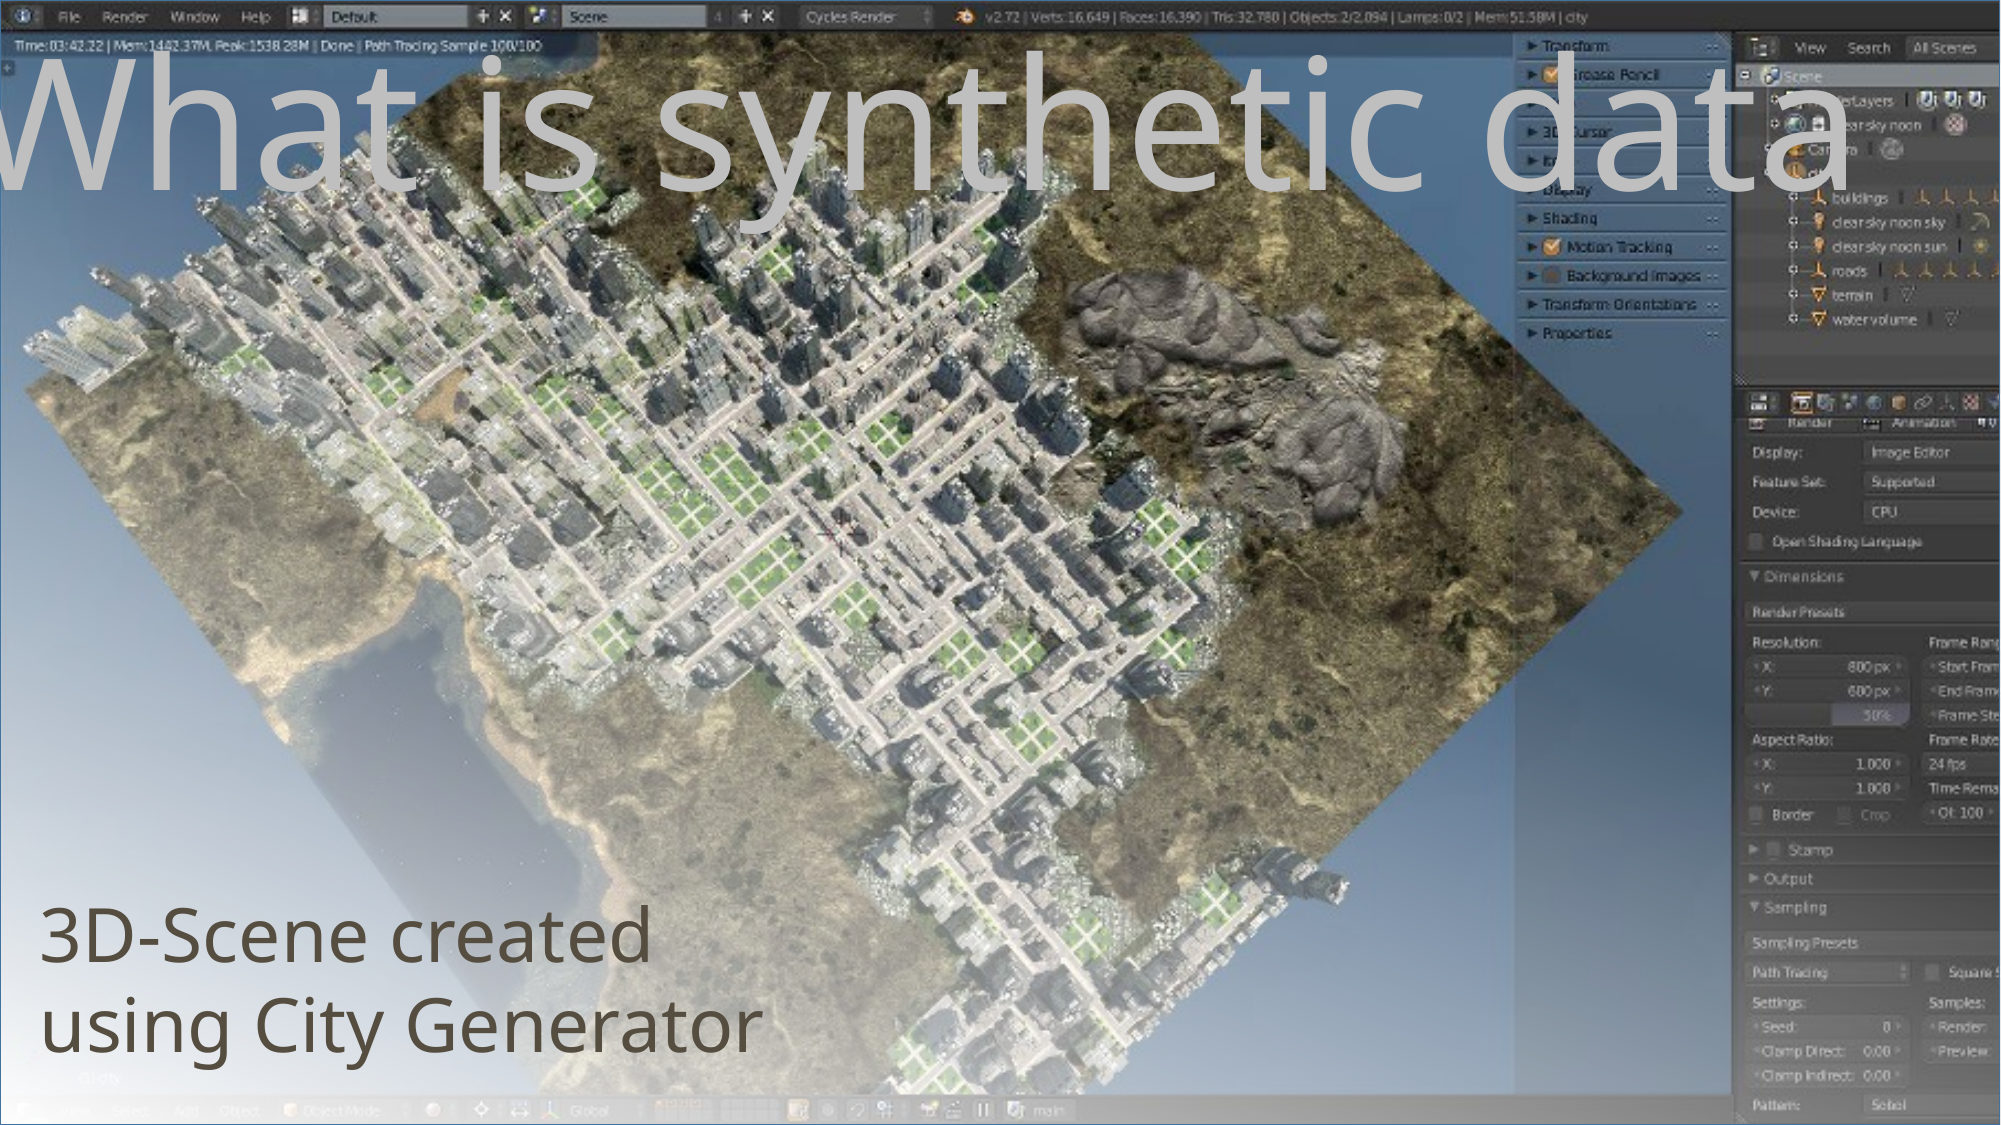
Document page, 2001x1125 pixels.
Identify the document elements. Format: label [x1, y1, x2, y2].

list [0, 0, 2000, 1125]
